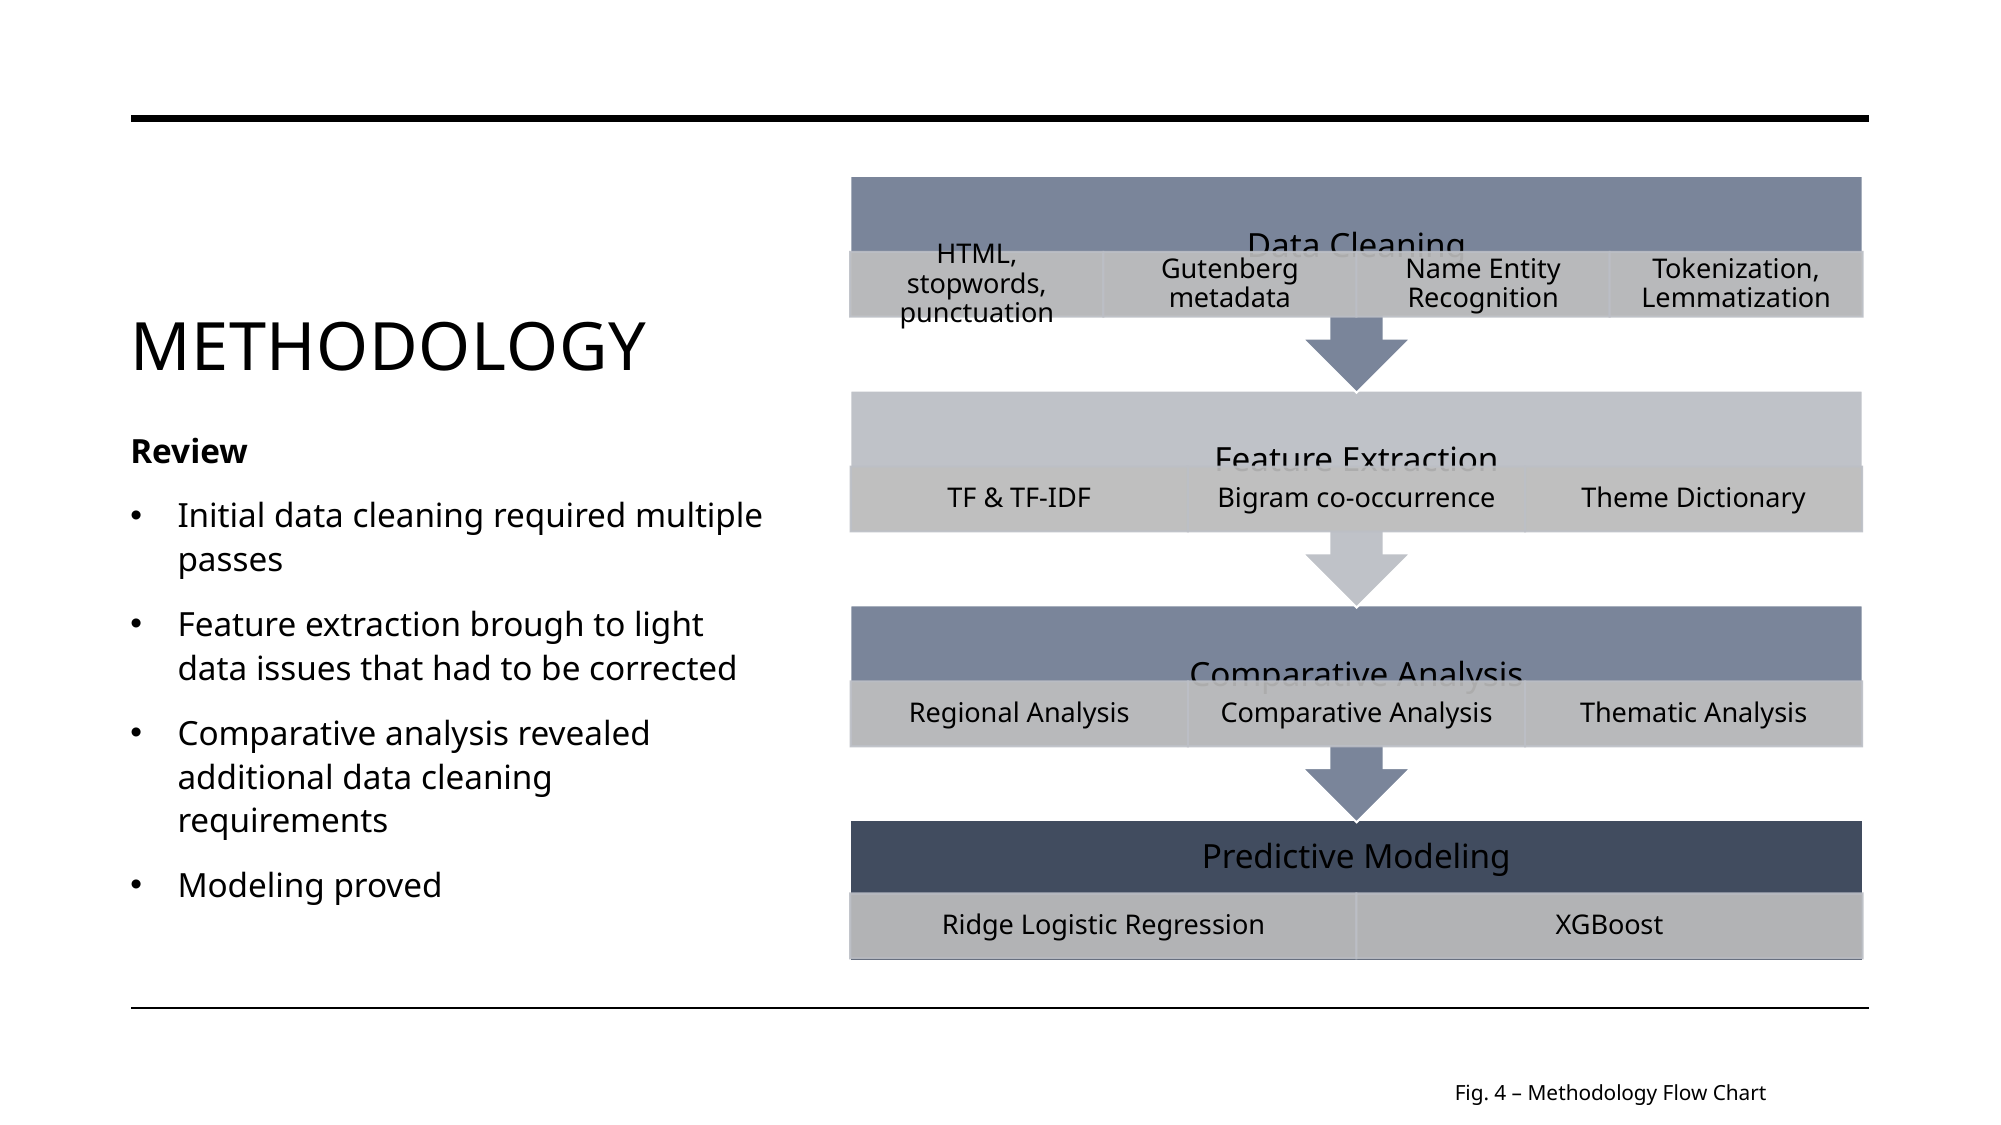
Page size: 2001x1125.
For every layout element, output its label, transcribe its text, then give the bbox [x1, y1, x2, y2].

text_box Fig. 4 – Methodology Flow Chart [1260, 1072, 1961, 1113]
title Methodology [115, 175, 787, 392]
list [850, 175, 1863, 962]
list Review Initial data cleaning required multiple passes Feature extraction brough to light data issues that had to be corrected Comparative analysis revealed additional data cleaning requirements Modeling proved [115, 418, 787, 963]
